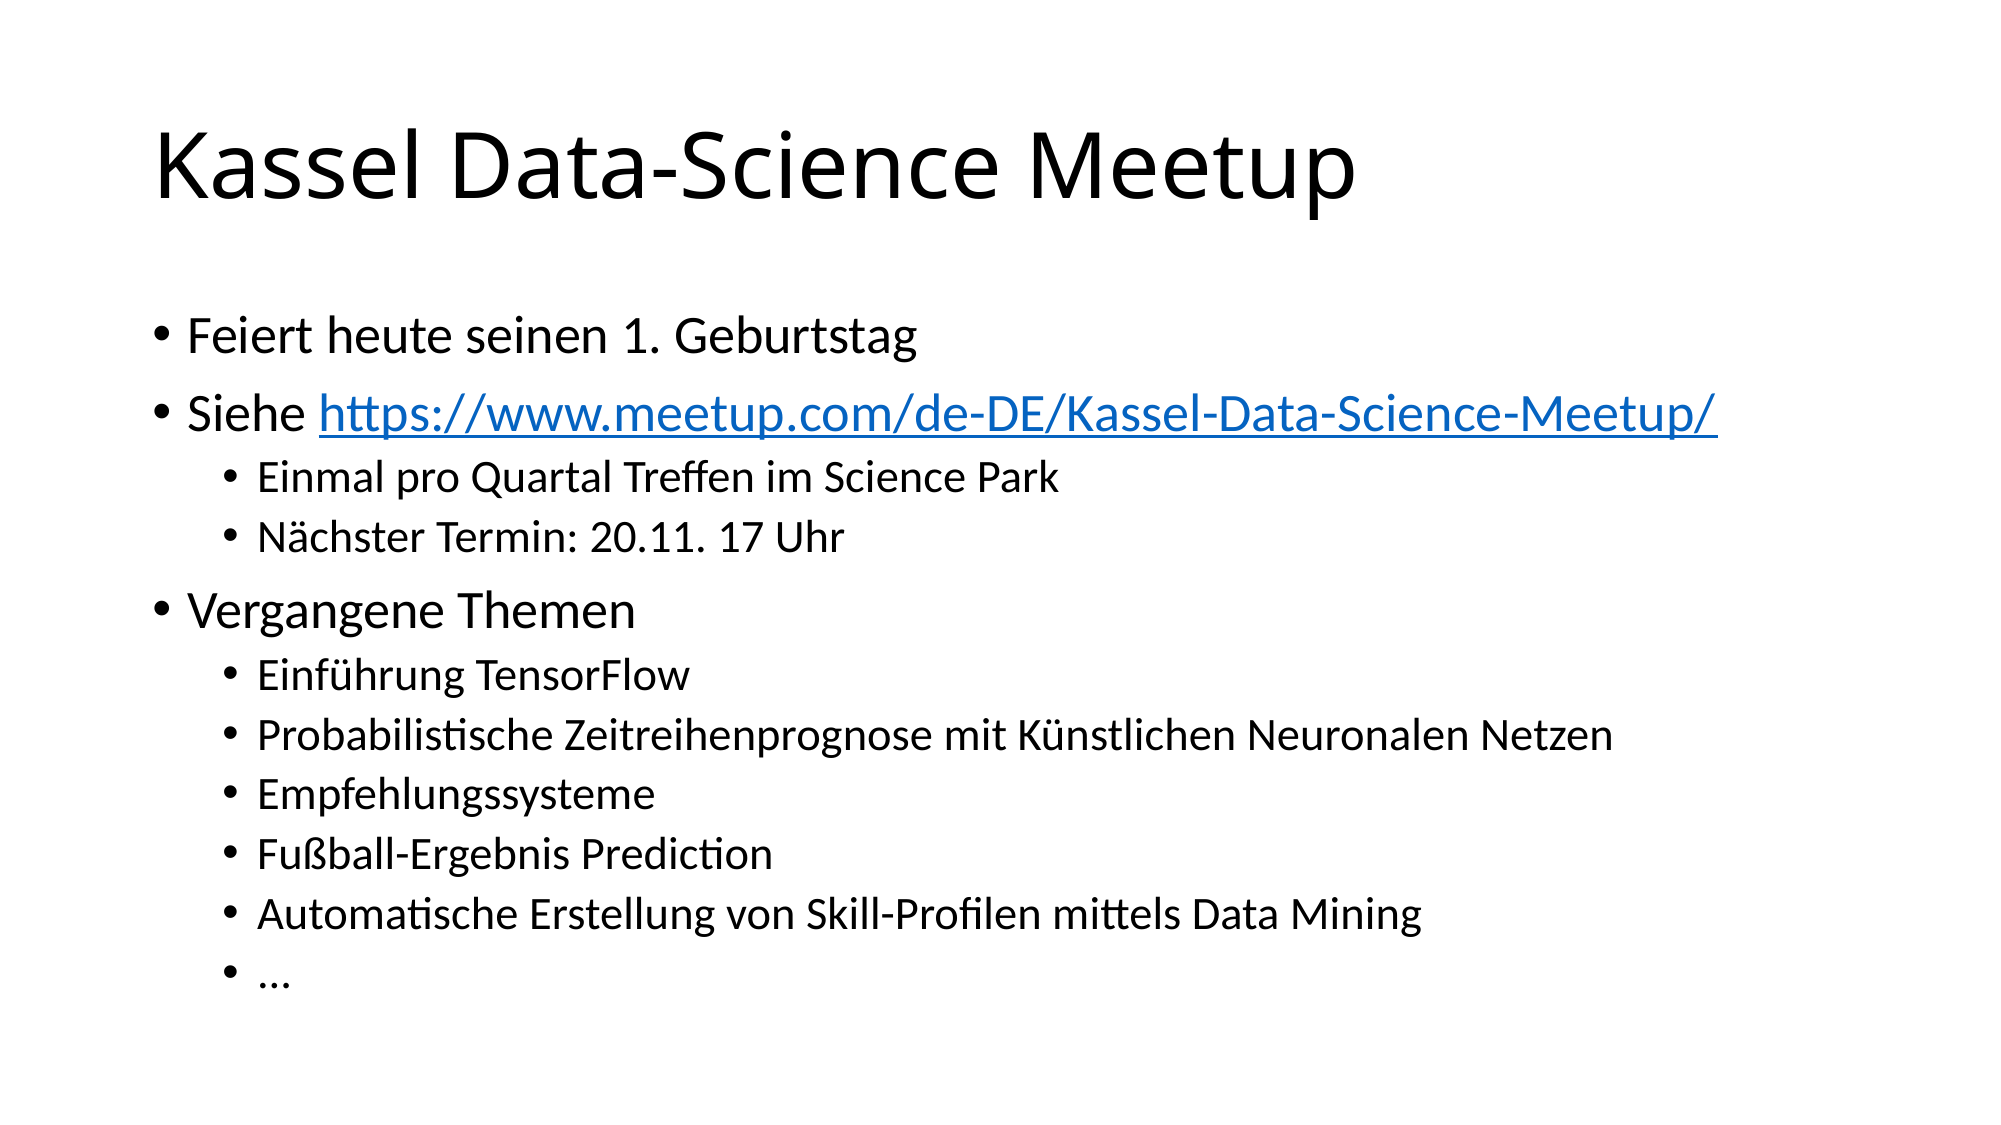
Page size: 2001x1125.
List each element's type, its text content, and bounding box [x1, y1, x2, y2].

title Kassel Data-Science Meetup [137, 59, 1863, 278]
list Feiert heute seinen 1. Geburtstag Siehe https://www.meetup.com/de-DE/Kassel-Data-Science-Meetup/ Einmal pro Quartal Treffen im Science Park Nächster Termin: 20.11. 17 Uhr Vergangene Themen Einführung TensorFlow Probabilistische Zeitreihenprognose mit Künstlichen Neuronalen Netzen Empfehlungssysteme Fußball-Ergebnis Prediction Automatische Erstellung von Skill-Profilen mittels Data Mining ... [137, 299, 1863, 1014]
